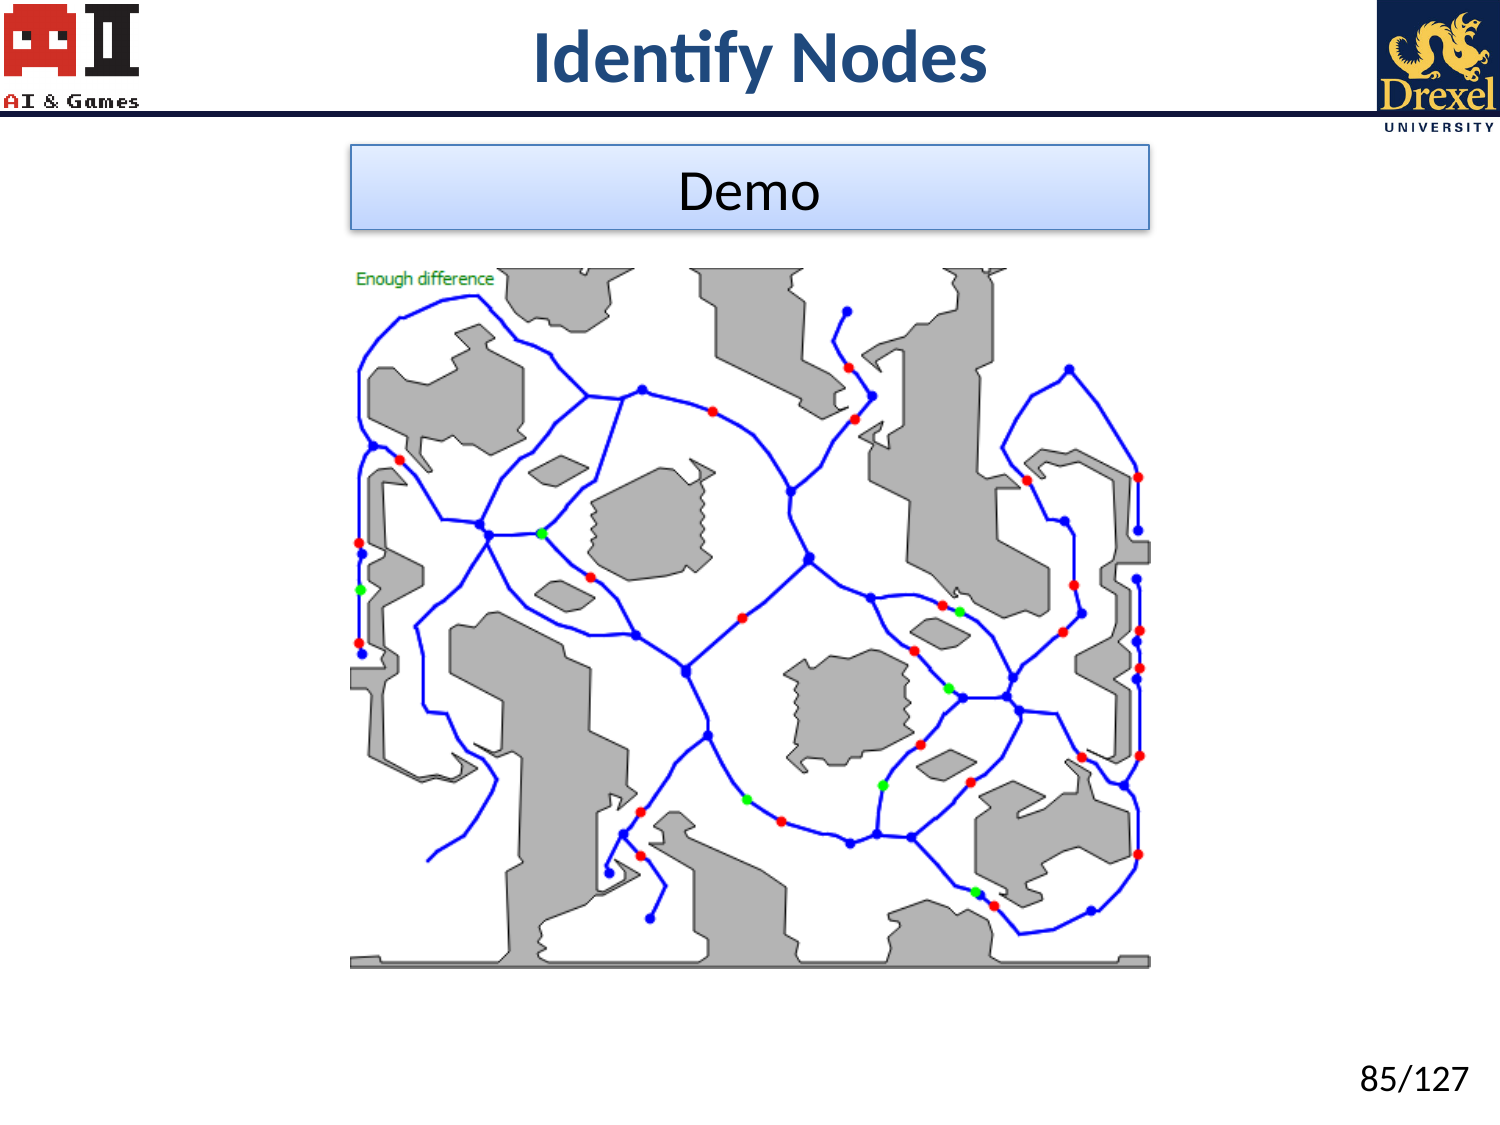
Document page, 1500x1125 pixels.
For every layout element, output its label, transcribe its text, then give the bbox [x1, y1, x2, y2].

picture [4, 4, 139, 108]
text_box Demo [350, 144, 1150, 230]
picture [1376, 117, 1500, 132]
picture [350, 268, 1152, 970]
picture [1377, 0, 1500, 111]
title Identify Nodes [144, 0, 1377, 115]
